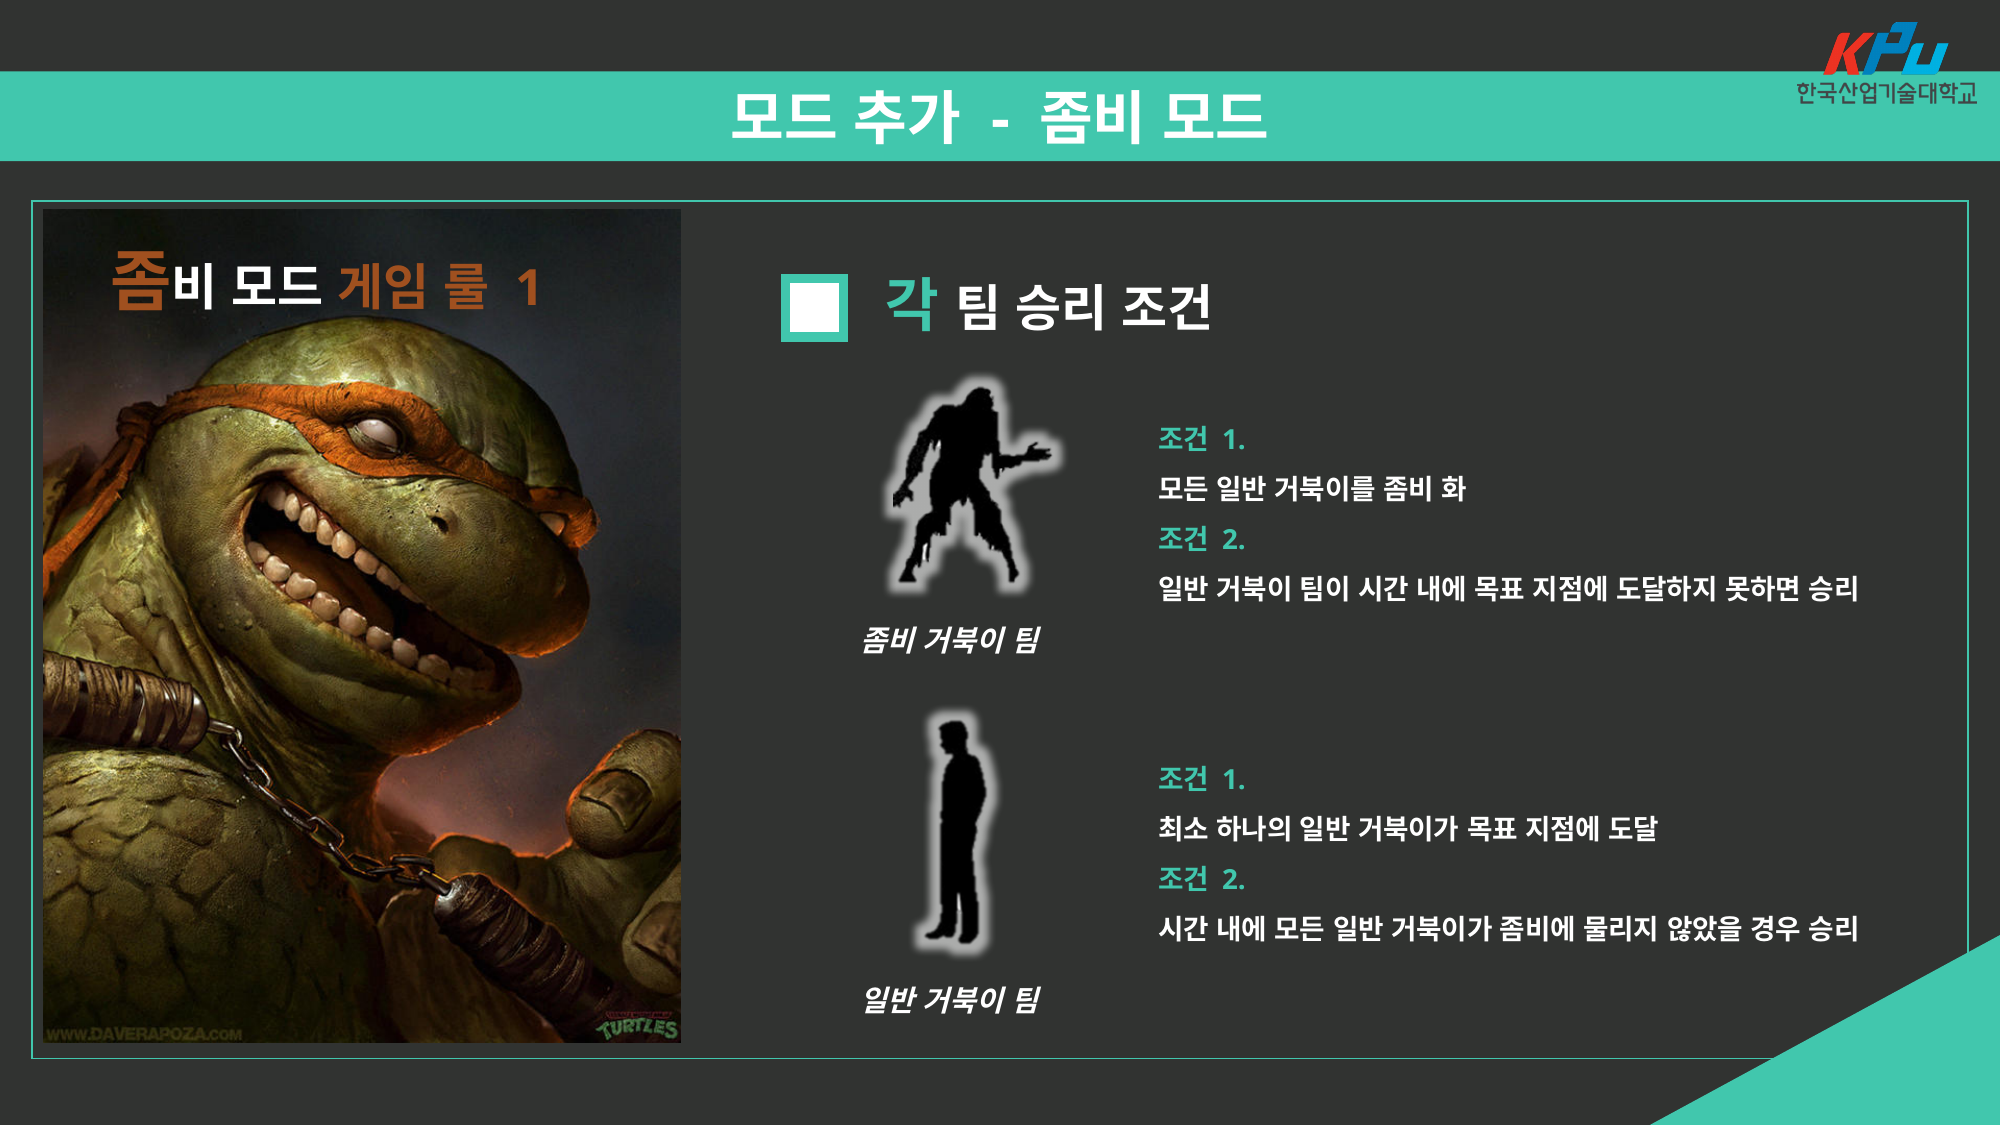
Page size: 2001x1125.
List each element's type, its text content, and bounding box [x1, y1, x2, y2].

picture [43, 209, 681, 1043]
picture [895, 685, 1024, 993]
text_box 조건 1. 최소 하나의 일반 거북이가 목표 지점에 도달 조건 2. 시간 내에 모든 일반 거북이가 좀비에 물리지 않았을 경우 승리 [1143, 746, 1888, 955]
text_box 일반 거북이 팀 [766, 975, 1133, 1025]
text_box 모드 추가 - 좀비 모드 [0, 70, 2000, 162]
picture [1797, 22, 1977, 117]
text_box 좀비 거북이 팀 [766, 615, 1133, 665]
text_box 조건 1. 모든 일반 거북이를 좀비 화 조건 2. 일반 거북이 팀이 시간 내에 목표 지점에 도달하지 못하면 승리 [1143, 405, 1888, 614]
text_box [785, 278, 845, 338]
text_box [1649, 933, 2000, 1125]
text_box 각 팀 승리 조건 [870, 254, 1314, 361]
picture [1887, 33, 1901, 42]
picture [893, 344, 1088, 627]
text_box [31, 200, 1969, 1059]
slide_number 34 [1493, 1042, 1944, 1103]
